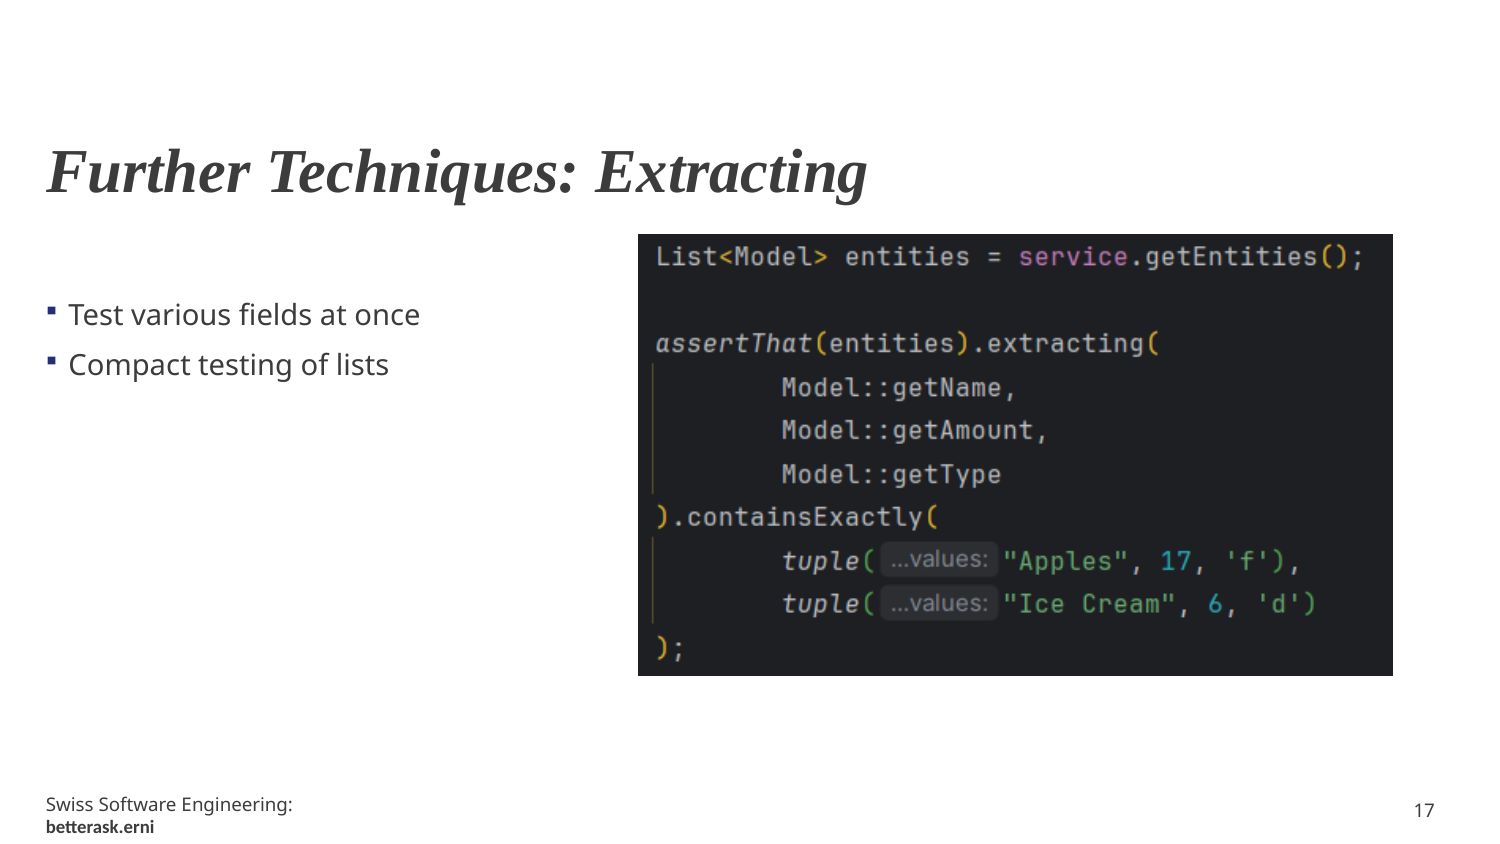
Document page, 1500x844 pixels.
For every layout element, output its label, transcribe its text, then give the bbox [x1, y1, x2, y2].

title Further Techniques: Extracting [40, 69, 1443, 210]
footer Swiss Software Engineering: betterask.erni [40, 796, 384, 833]
slide_number 17 [1308, 792, 1441, 831]
picture [638, 234, 1393, 677]
list Test various fields at once Compact testing of lists [41, 290, 1443, 733]
